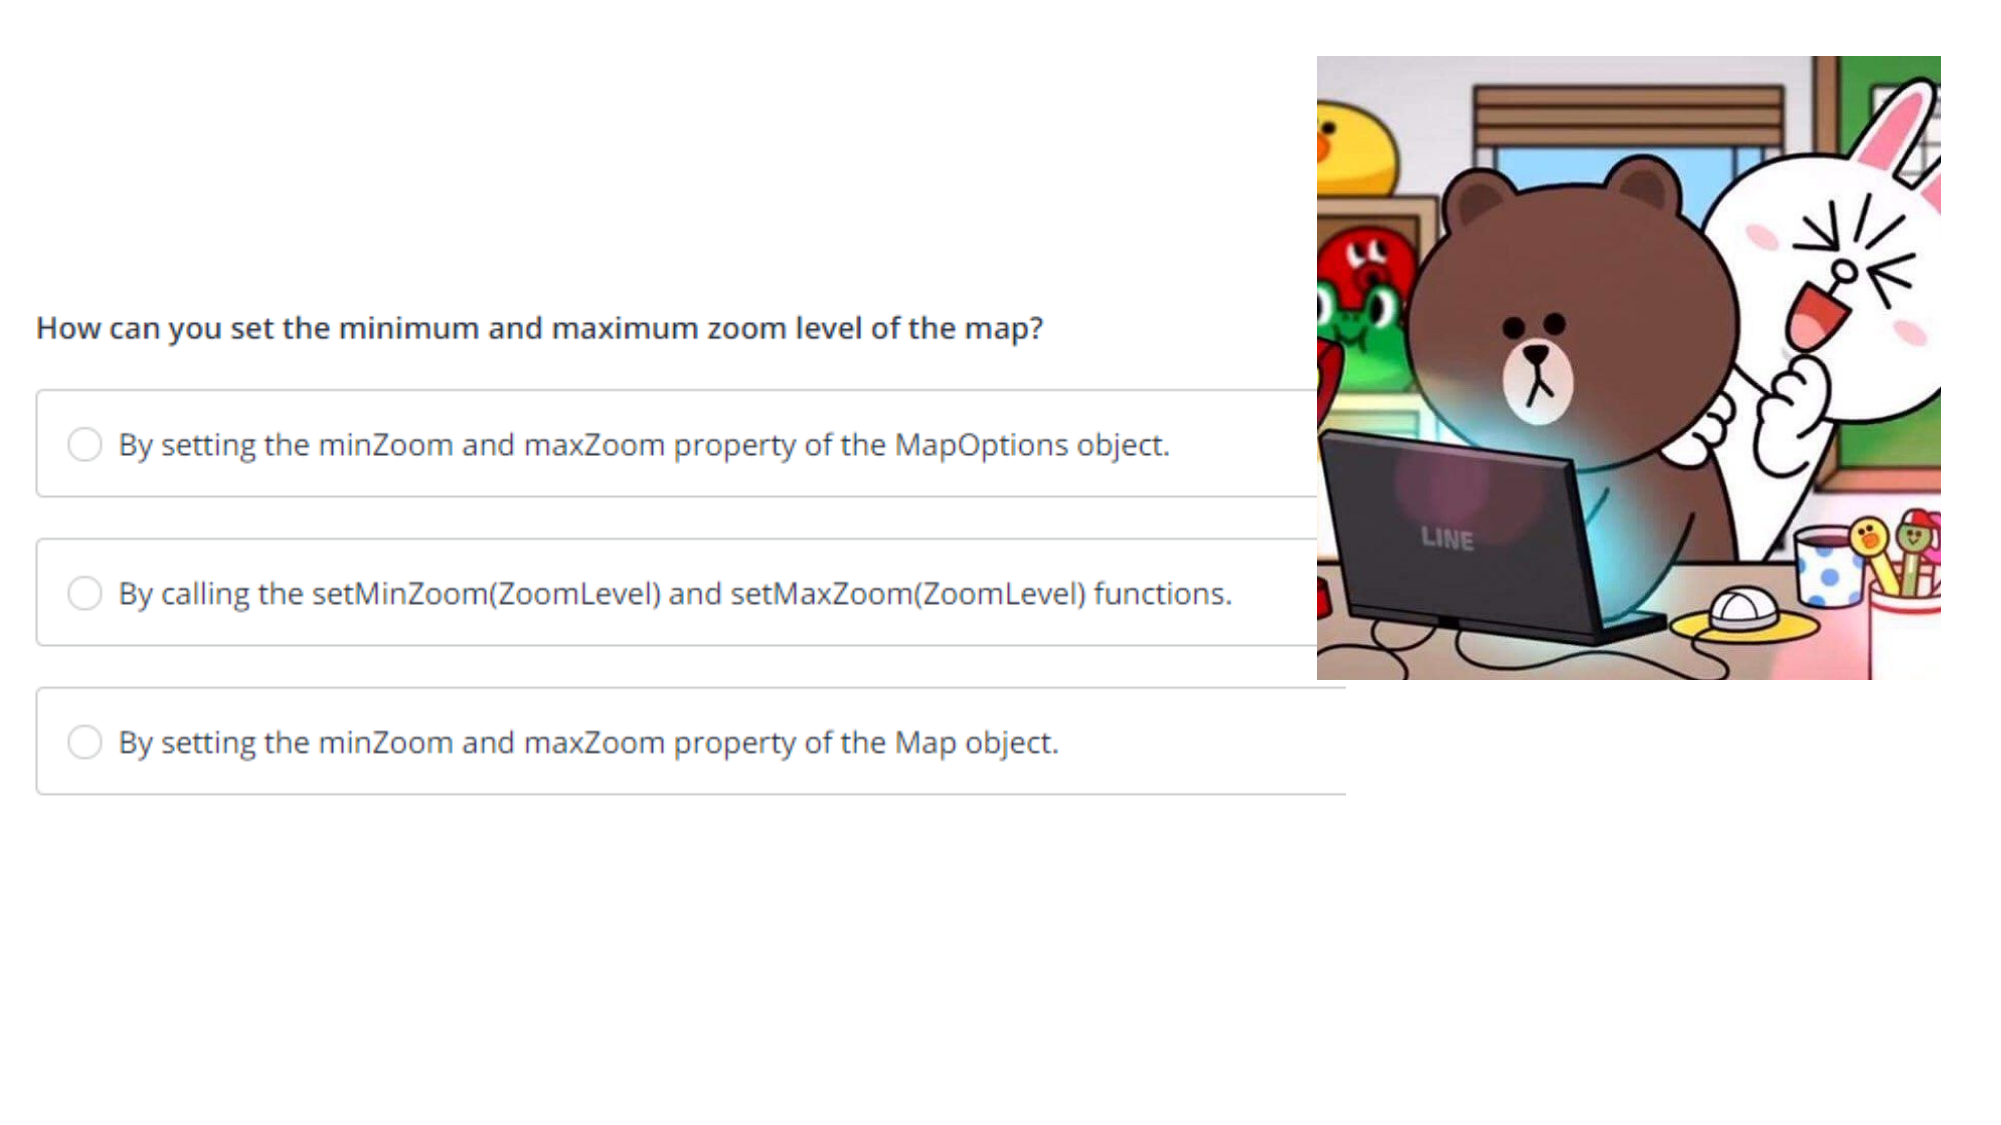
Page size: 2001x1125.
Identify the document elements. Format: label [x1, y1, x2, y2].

picture [18, 56, 1941, 822]
